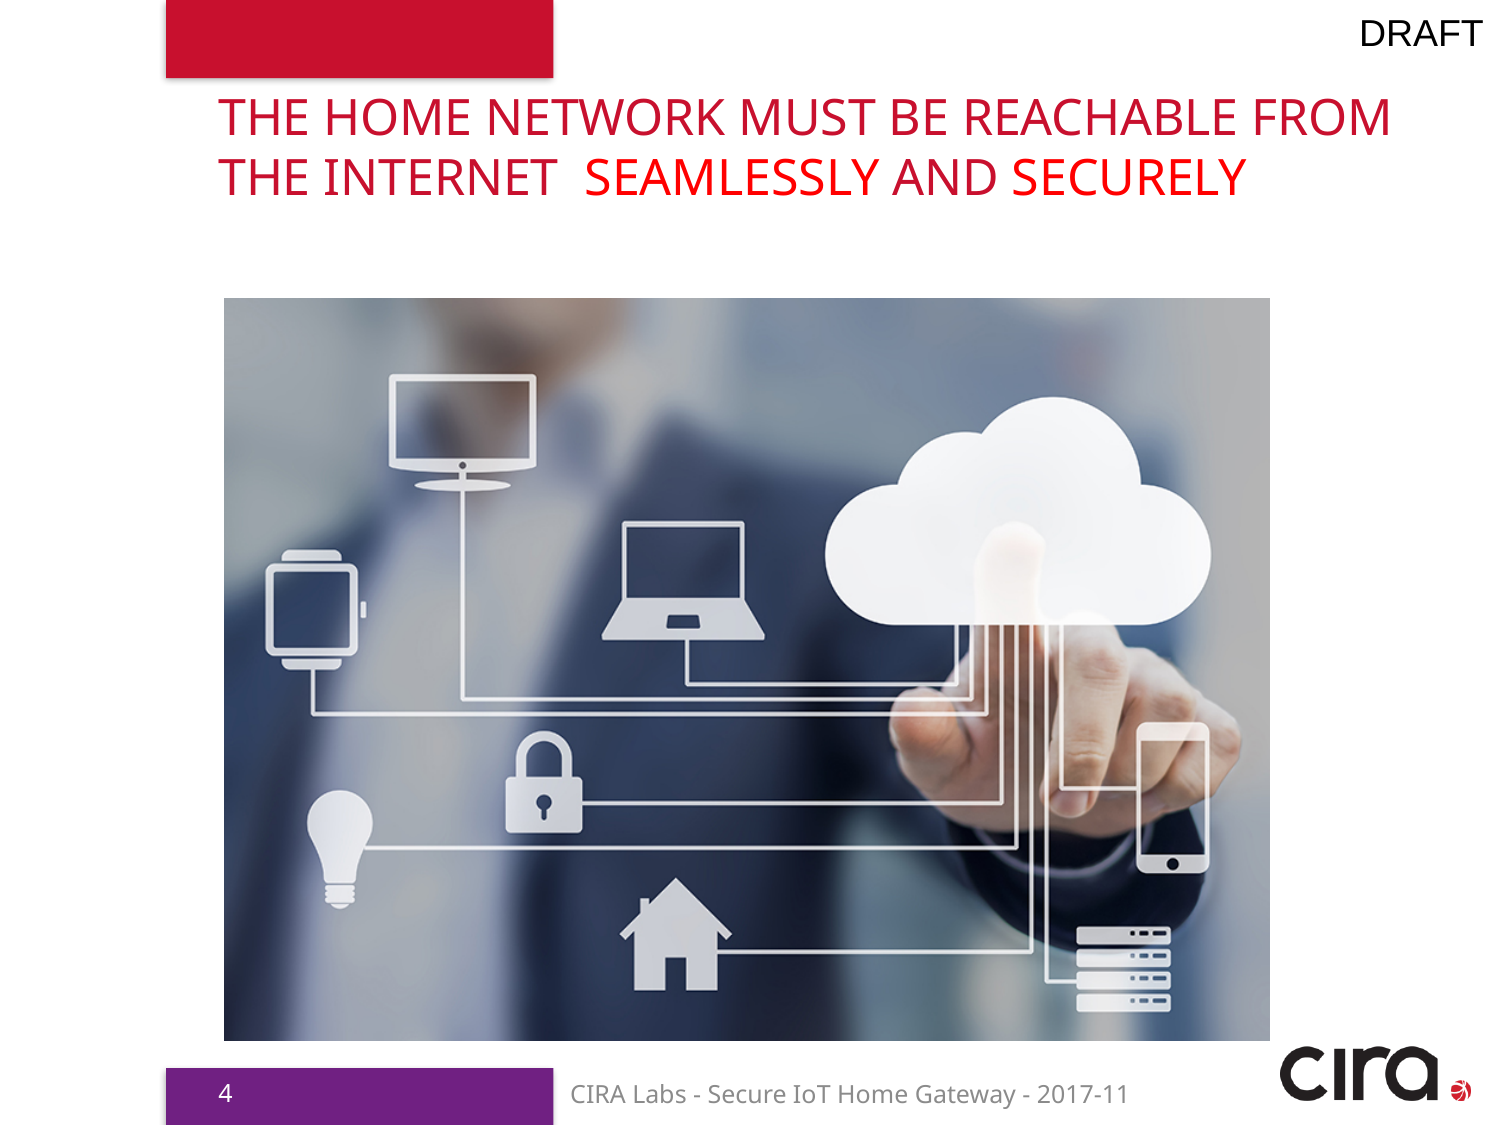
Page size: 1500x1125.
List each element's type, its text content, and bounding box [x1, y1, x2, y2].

picture [1280, 1046, 1471, 1101]
slide_number 4 [203, 1064, 554, 1125]
title The home network must be reachable from the internet seamlessly and securely [203, 78, 1422, 266]
picture [224, 298, 1270, 1042]
footer CIRA Labs - Secure IoT Home Gateway - 2017-11 [555, 1066, 1312, 1125]
